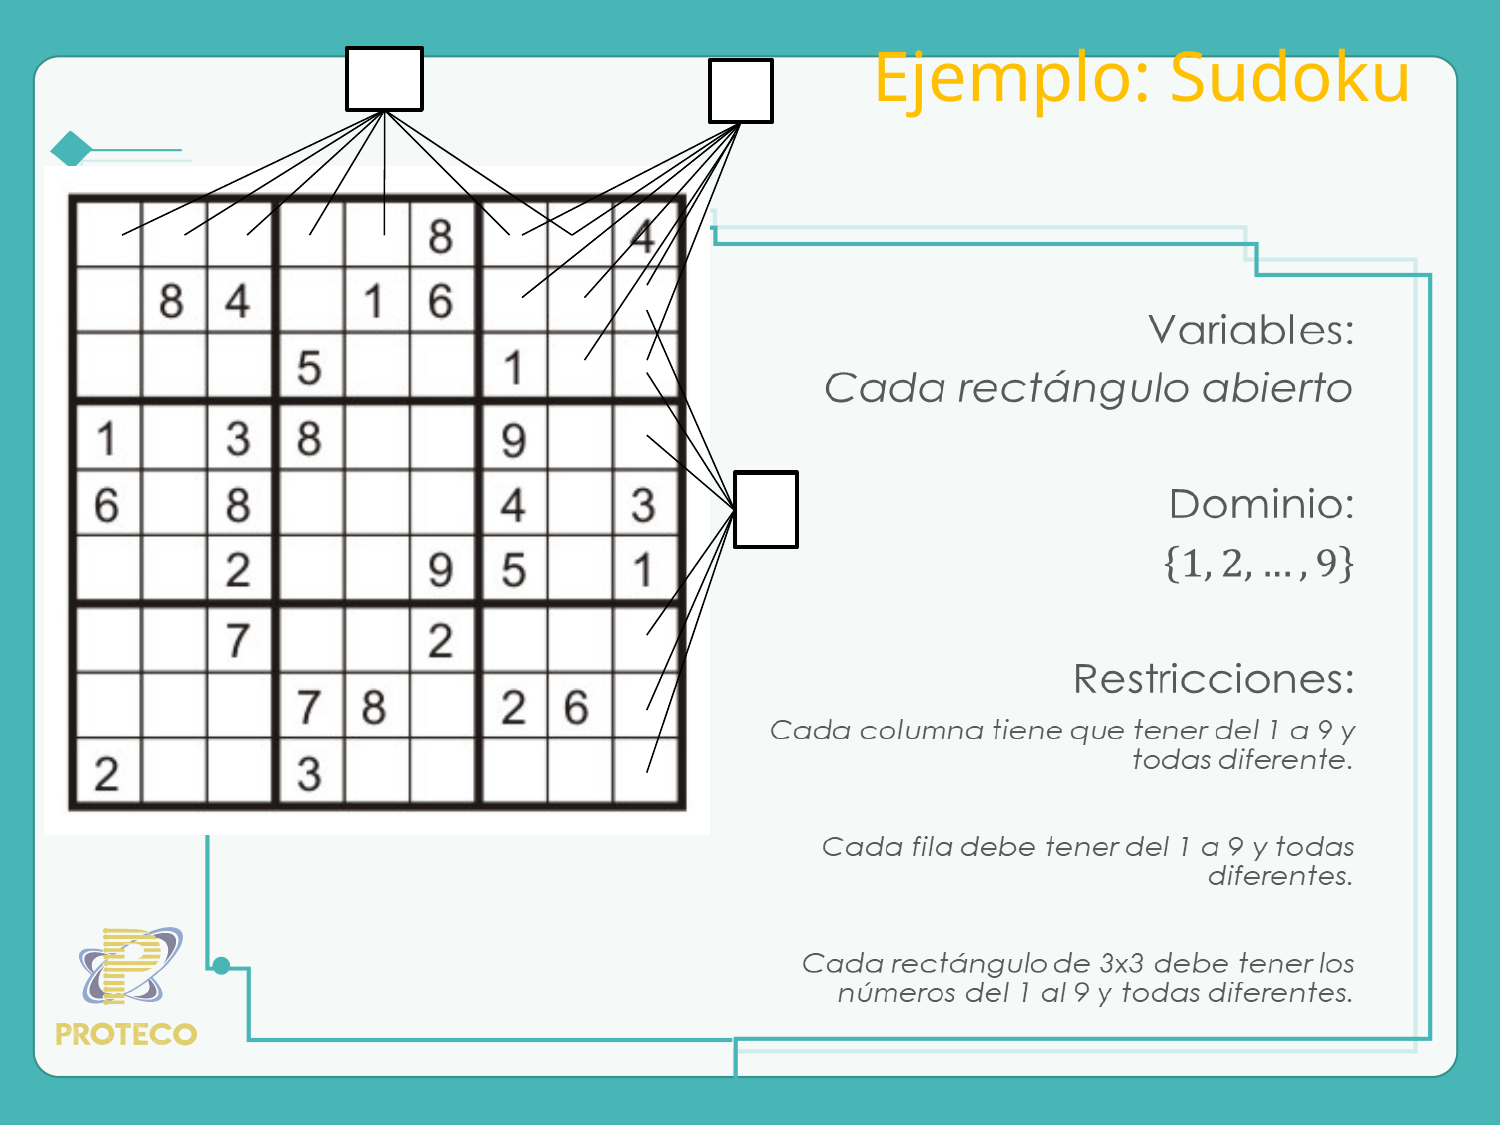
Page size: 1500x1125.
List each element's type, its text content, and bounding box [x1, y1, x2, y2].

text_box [646, 309, 798, 773]
picture [0, 0, 1500, 1125]
text_box [722, 293, 1382, 1023]
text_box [121, 47, 573, 236]
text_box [521, 59, 773, 361]
text_box Ejemplo: Sudoku [403, 34, 1428, 187]
